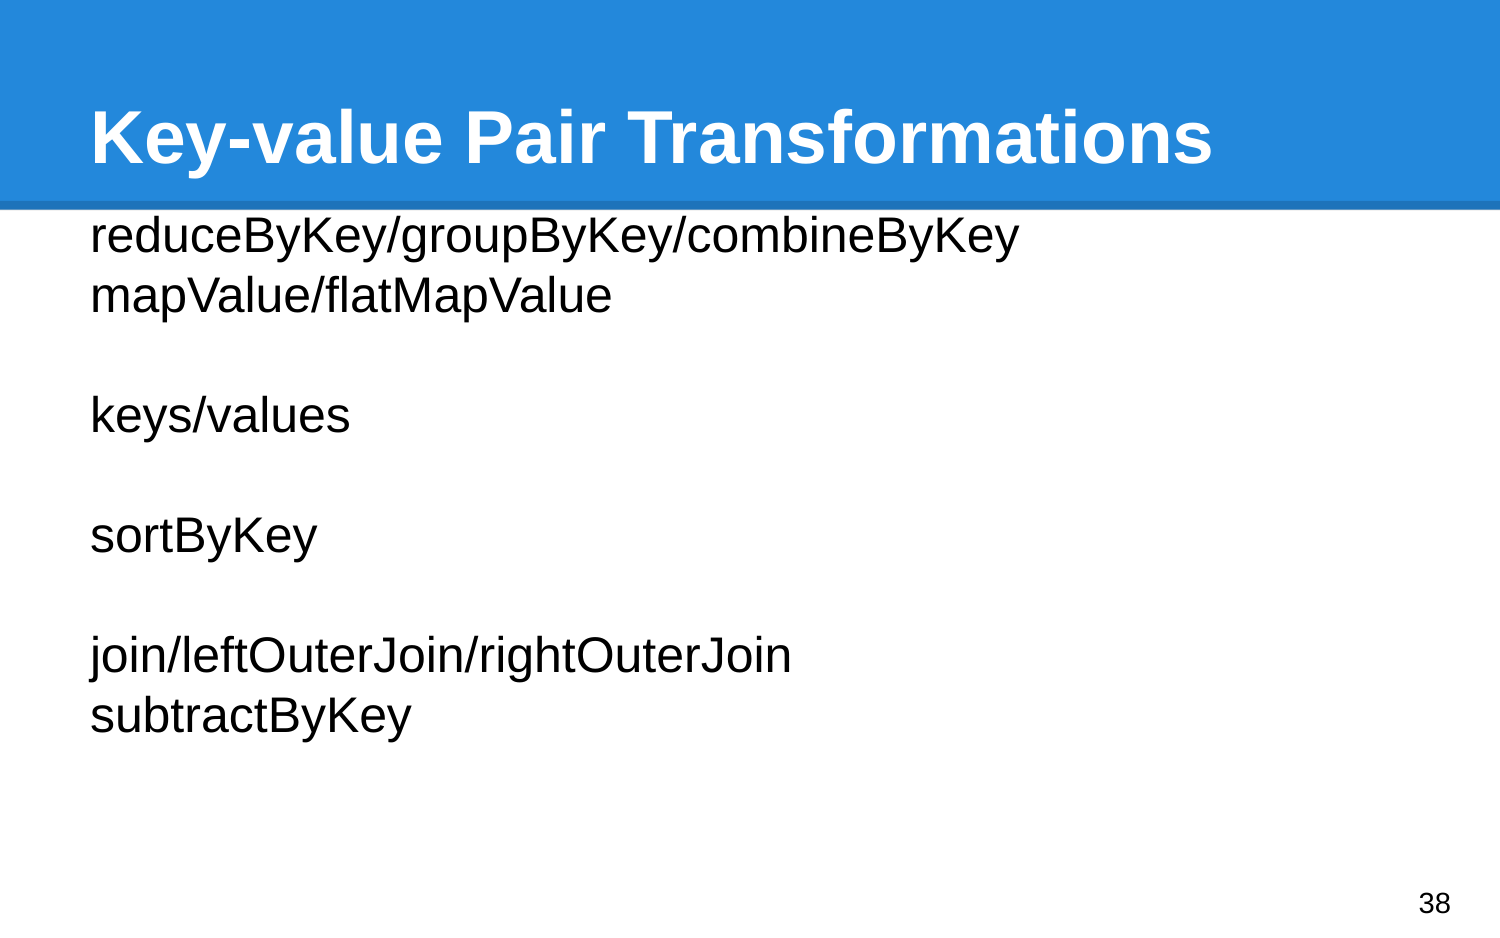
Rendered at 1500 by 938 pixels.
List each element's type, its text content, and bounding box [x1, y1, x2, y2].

list reduceByKey/groupByKey/combineByKey mapValue/flatMapValue keys/values sortByKey join/leftOuterJoin/rightOuterJoin subtractByKey [75, 187, 1425, 867]
title Key-value Pair Transformations [75, 37, 1425, 187]
slide_number ‹#› [1403, 865, 1494, 938]
